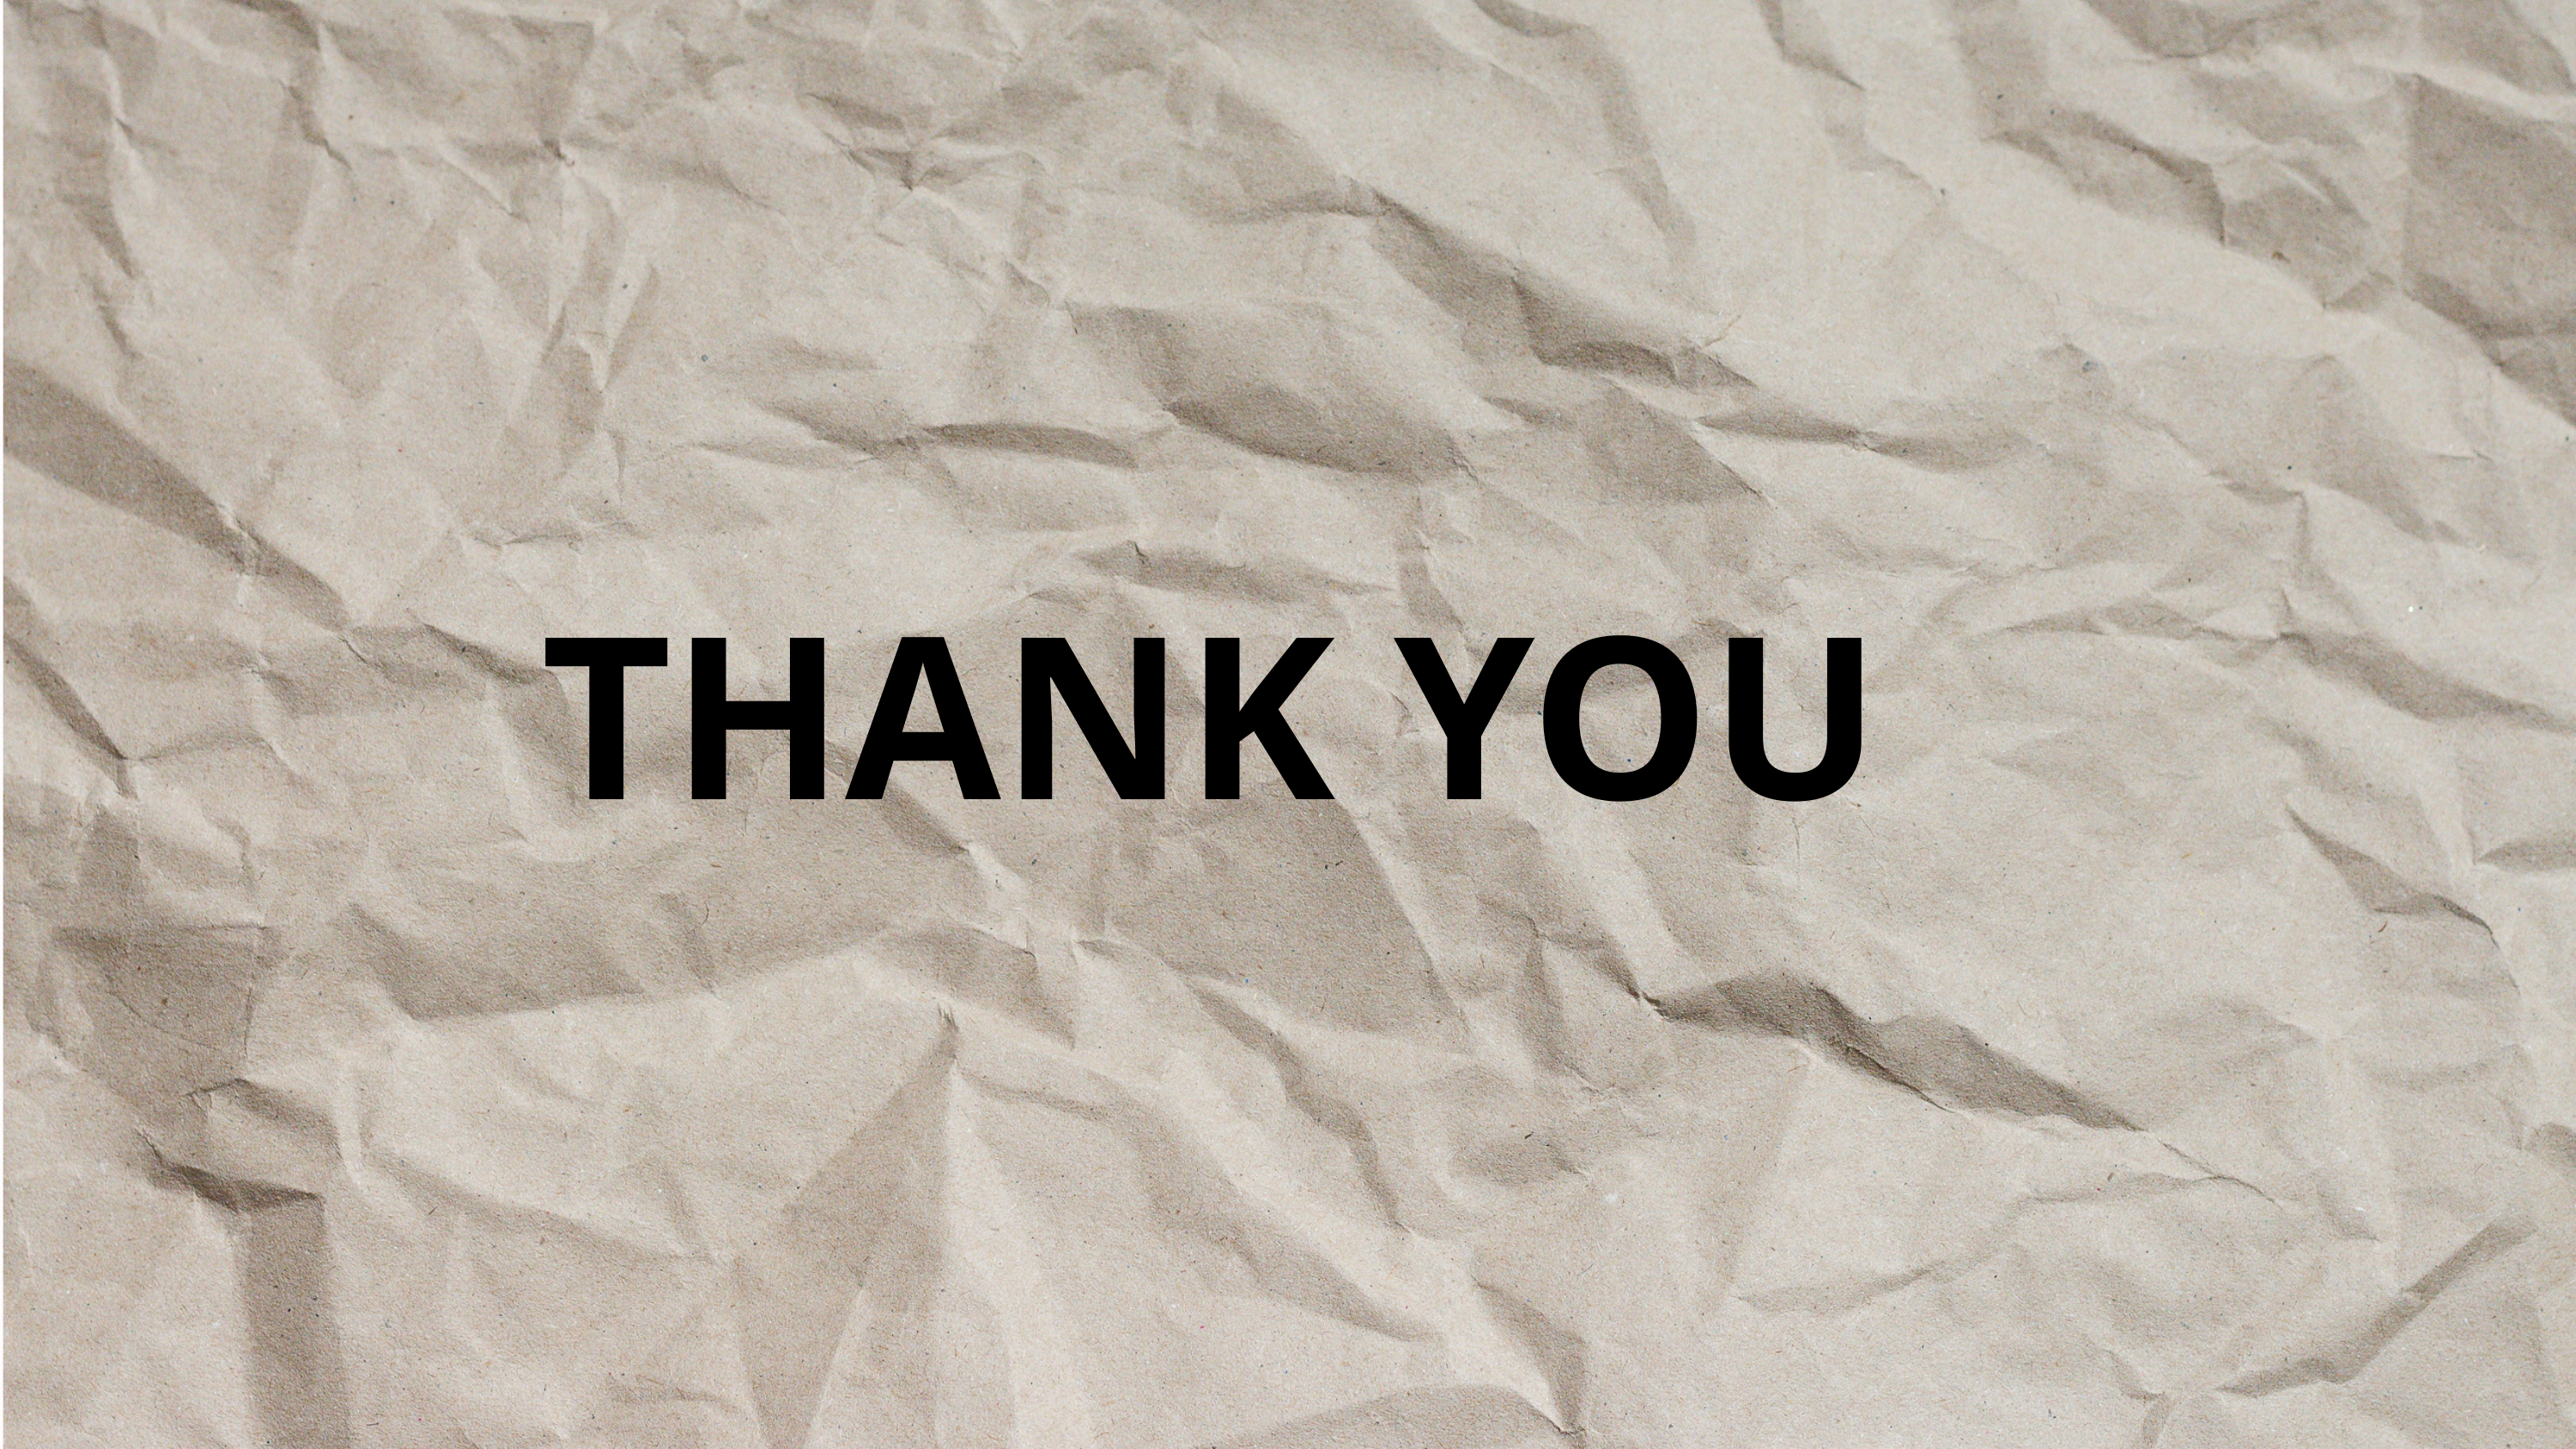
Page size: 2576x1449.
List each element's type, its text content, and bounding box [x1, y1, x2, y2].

text_box THANK YOU [541, 528, 1882, 846]
text_box [3, 0, 2576, 1449]
